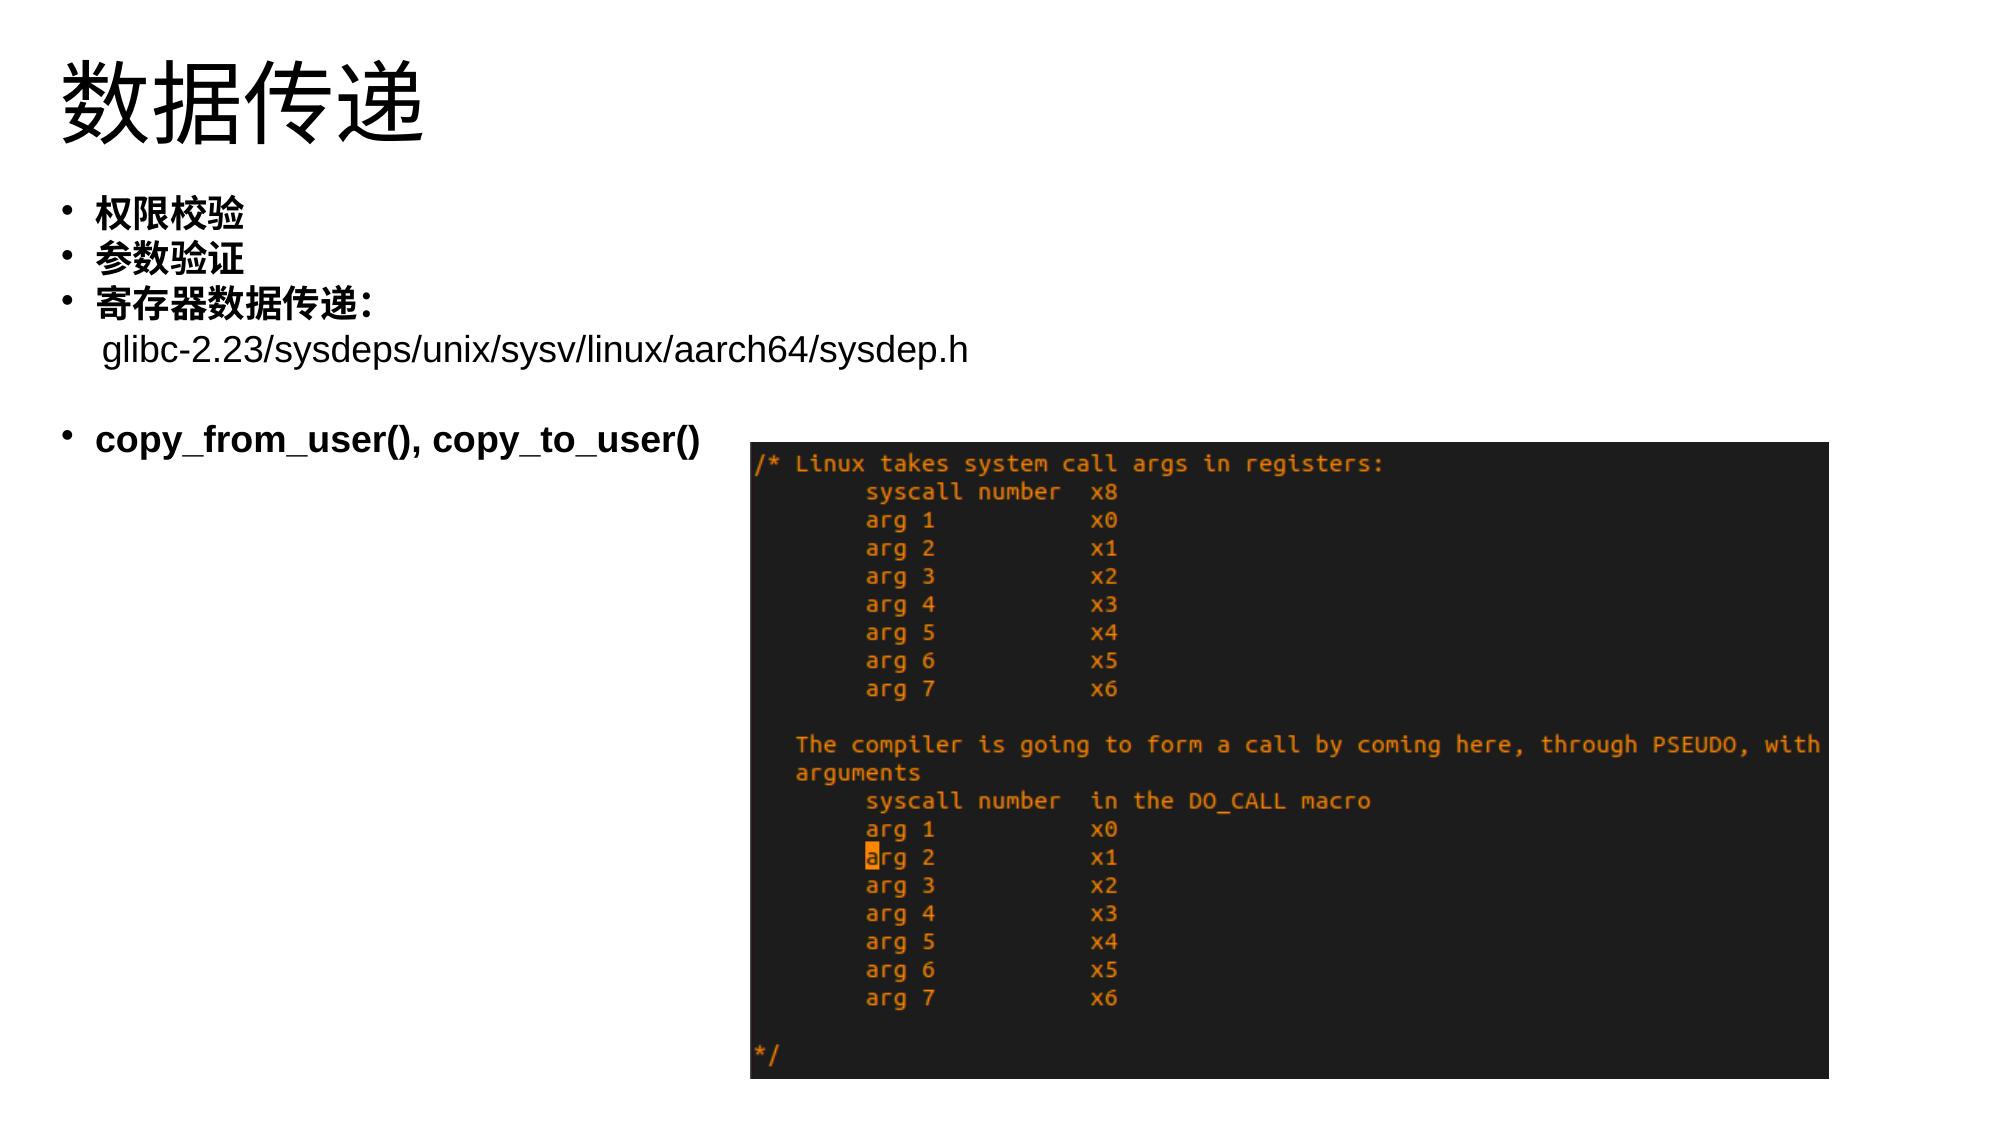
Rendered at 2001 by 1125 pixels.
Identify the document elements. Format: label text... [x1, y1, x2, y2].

picture [749, 442, 1829, 1080]
text_box 权限校验 参数验证 寄存器数据传递： glibc-2.23/sysdeps/unix/sysv/linux/aarch64/sysdep.h copy_from_user(), copy_to_user() [45, 183, 1109, 239]
text_box 数据传递 [44, 0, 1769, 216]
